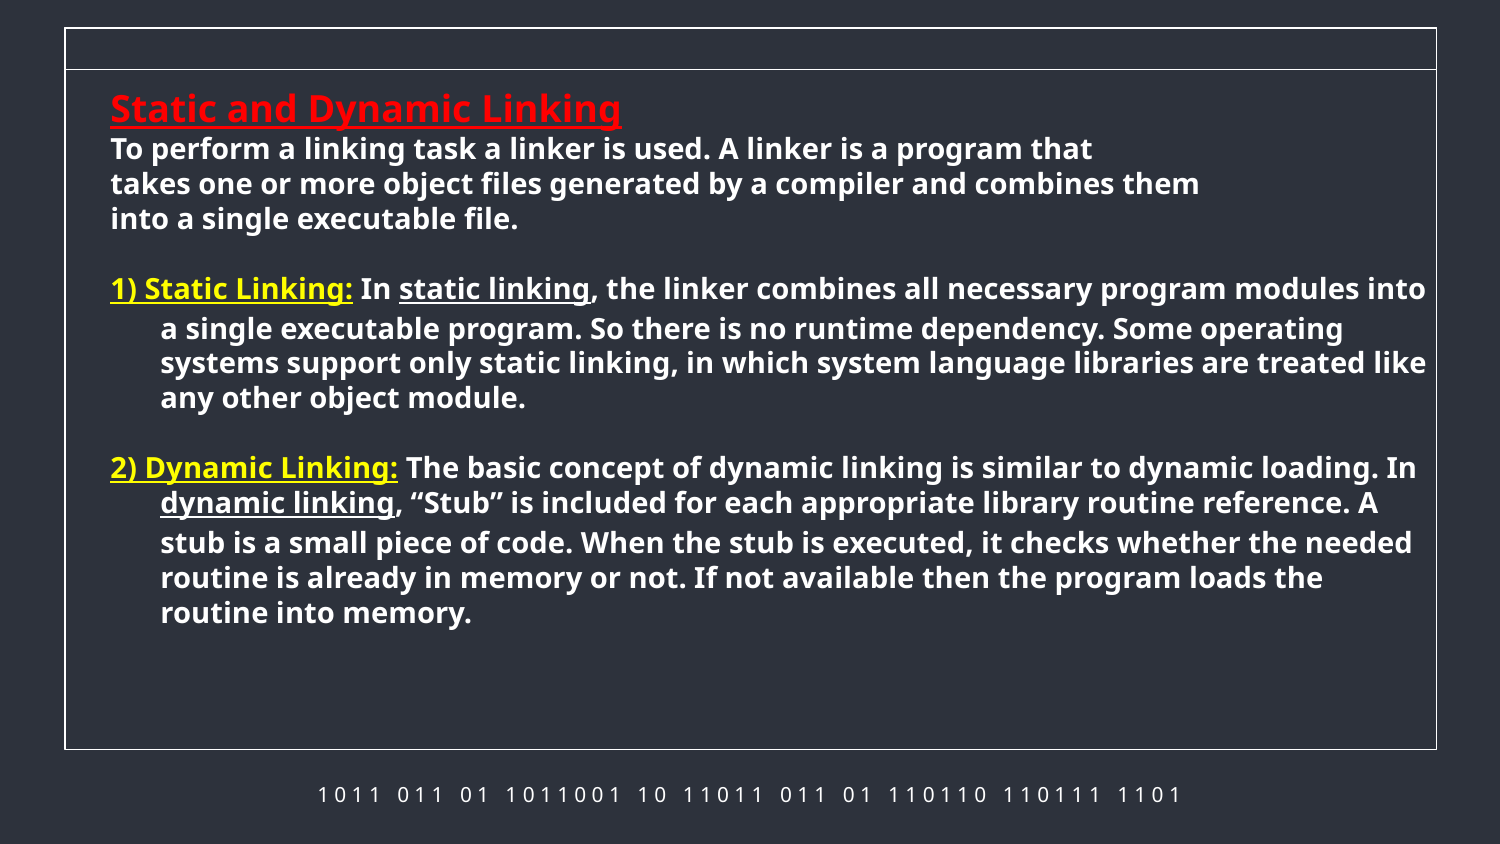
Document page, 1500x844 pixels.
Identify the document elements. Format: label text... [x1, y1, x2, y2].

list Static and Dynamic Linking To perform a linking task a linker is used. A linker is a program that takes one or more object files generated by a compiler and combines them into a single executable file. 1) Static Linking: In static linking, the linker combines all necessary program modules into a single executable program. So there is no runtime dependency. Some operating systems support only static linking, in which system language libraries are treated like any other object module. 2) Dynamic Linking: The basic concept of dynamic linking is similar to dynamic loading. In dynamic linking, “Stub” is included for each appropriate library routine reference. A stub is a small piece of code. When the stub is executed, it checks whether the needed routine is already in memory or not. If not available then the program loads the routine into memory. [70, 70, 1454, 750]
